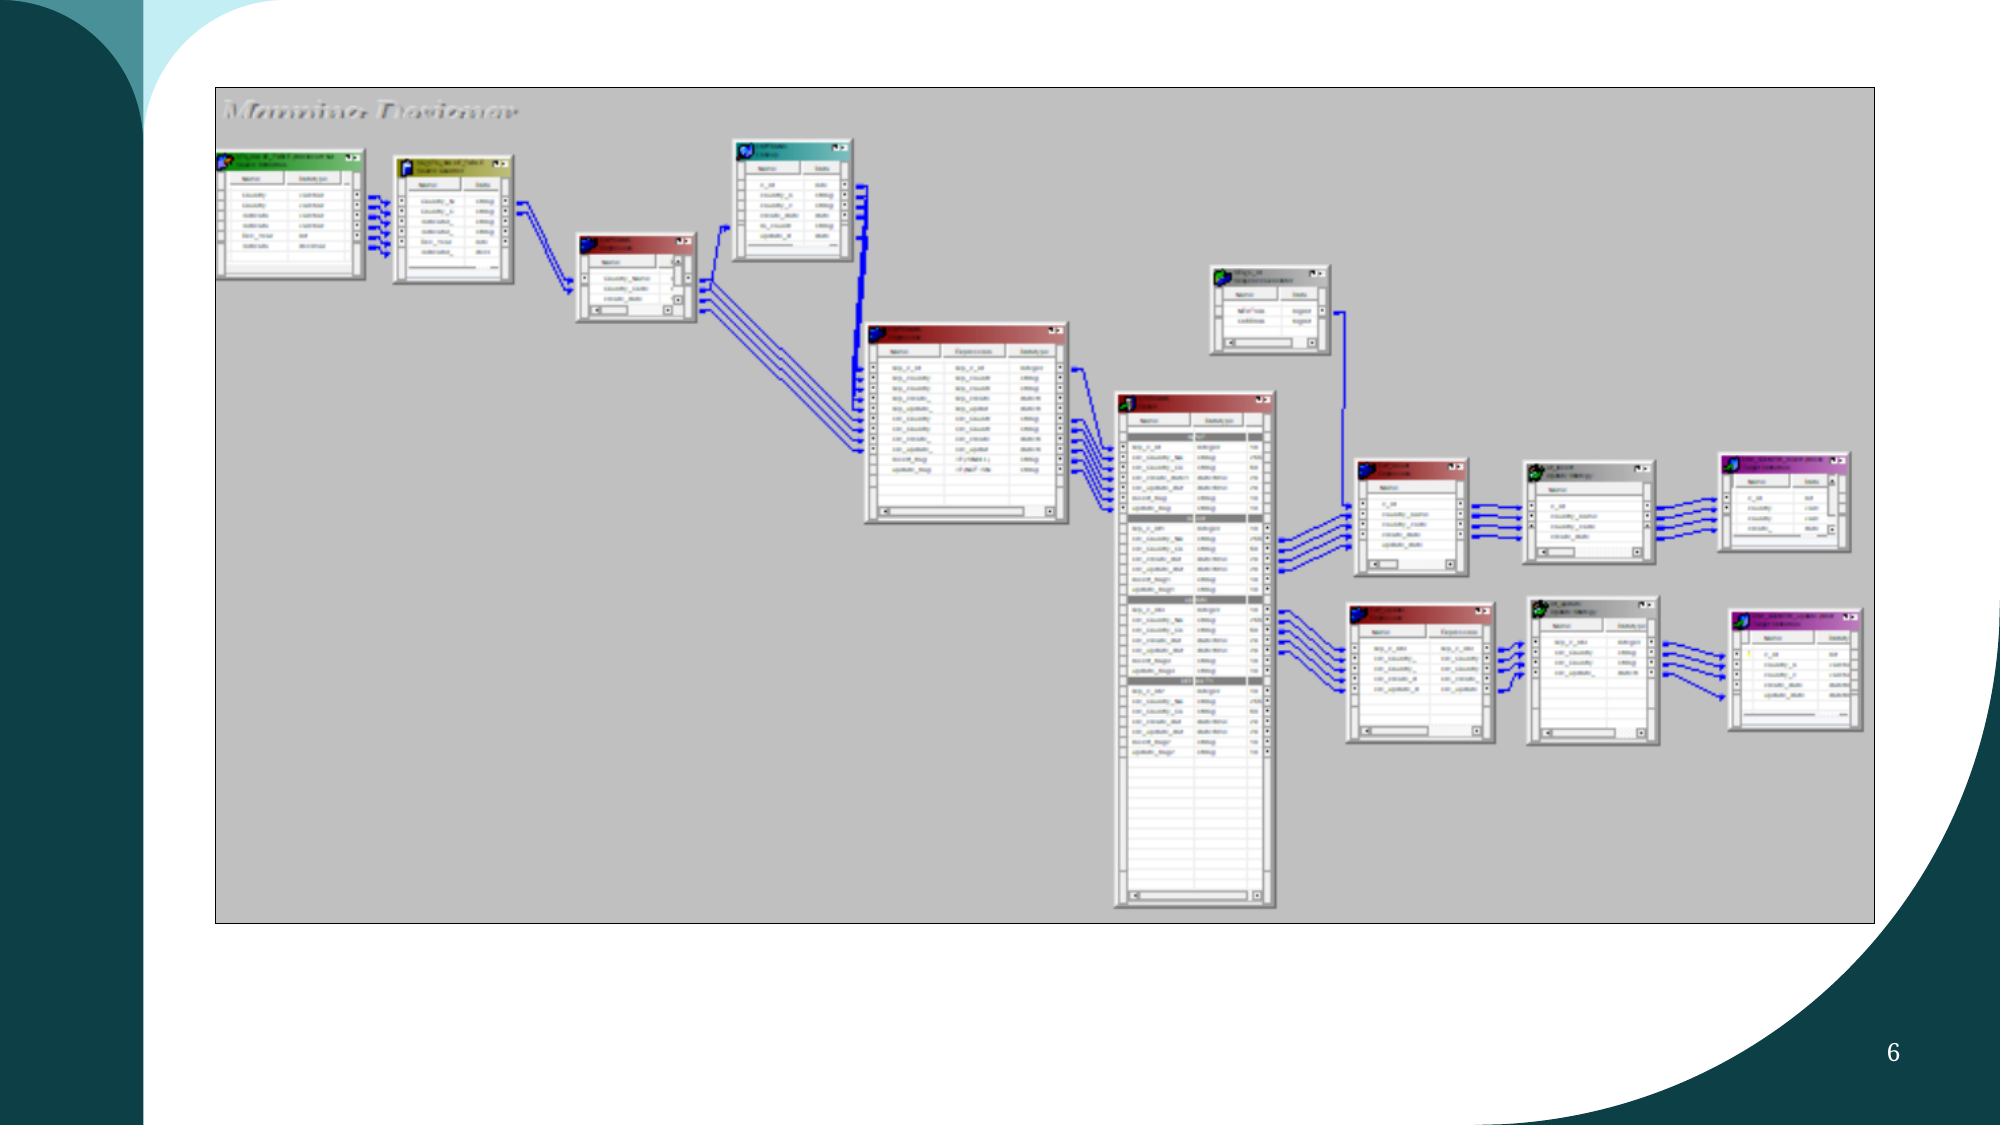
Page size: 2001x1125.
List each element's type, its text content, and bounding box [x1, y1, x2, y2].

slide_number 6 [1787, 981, 2000, 1125]
picture [215, 87, 1875, 924]
